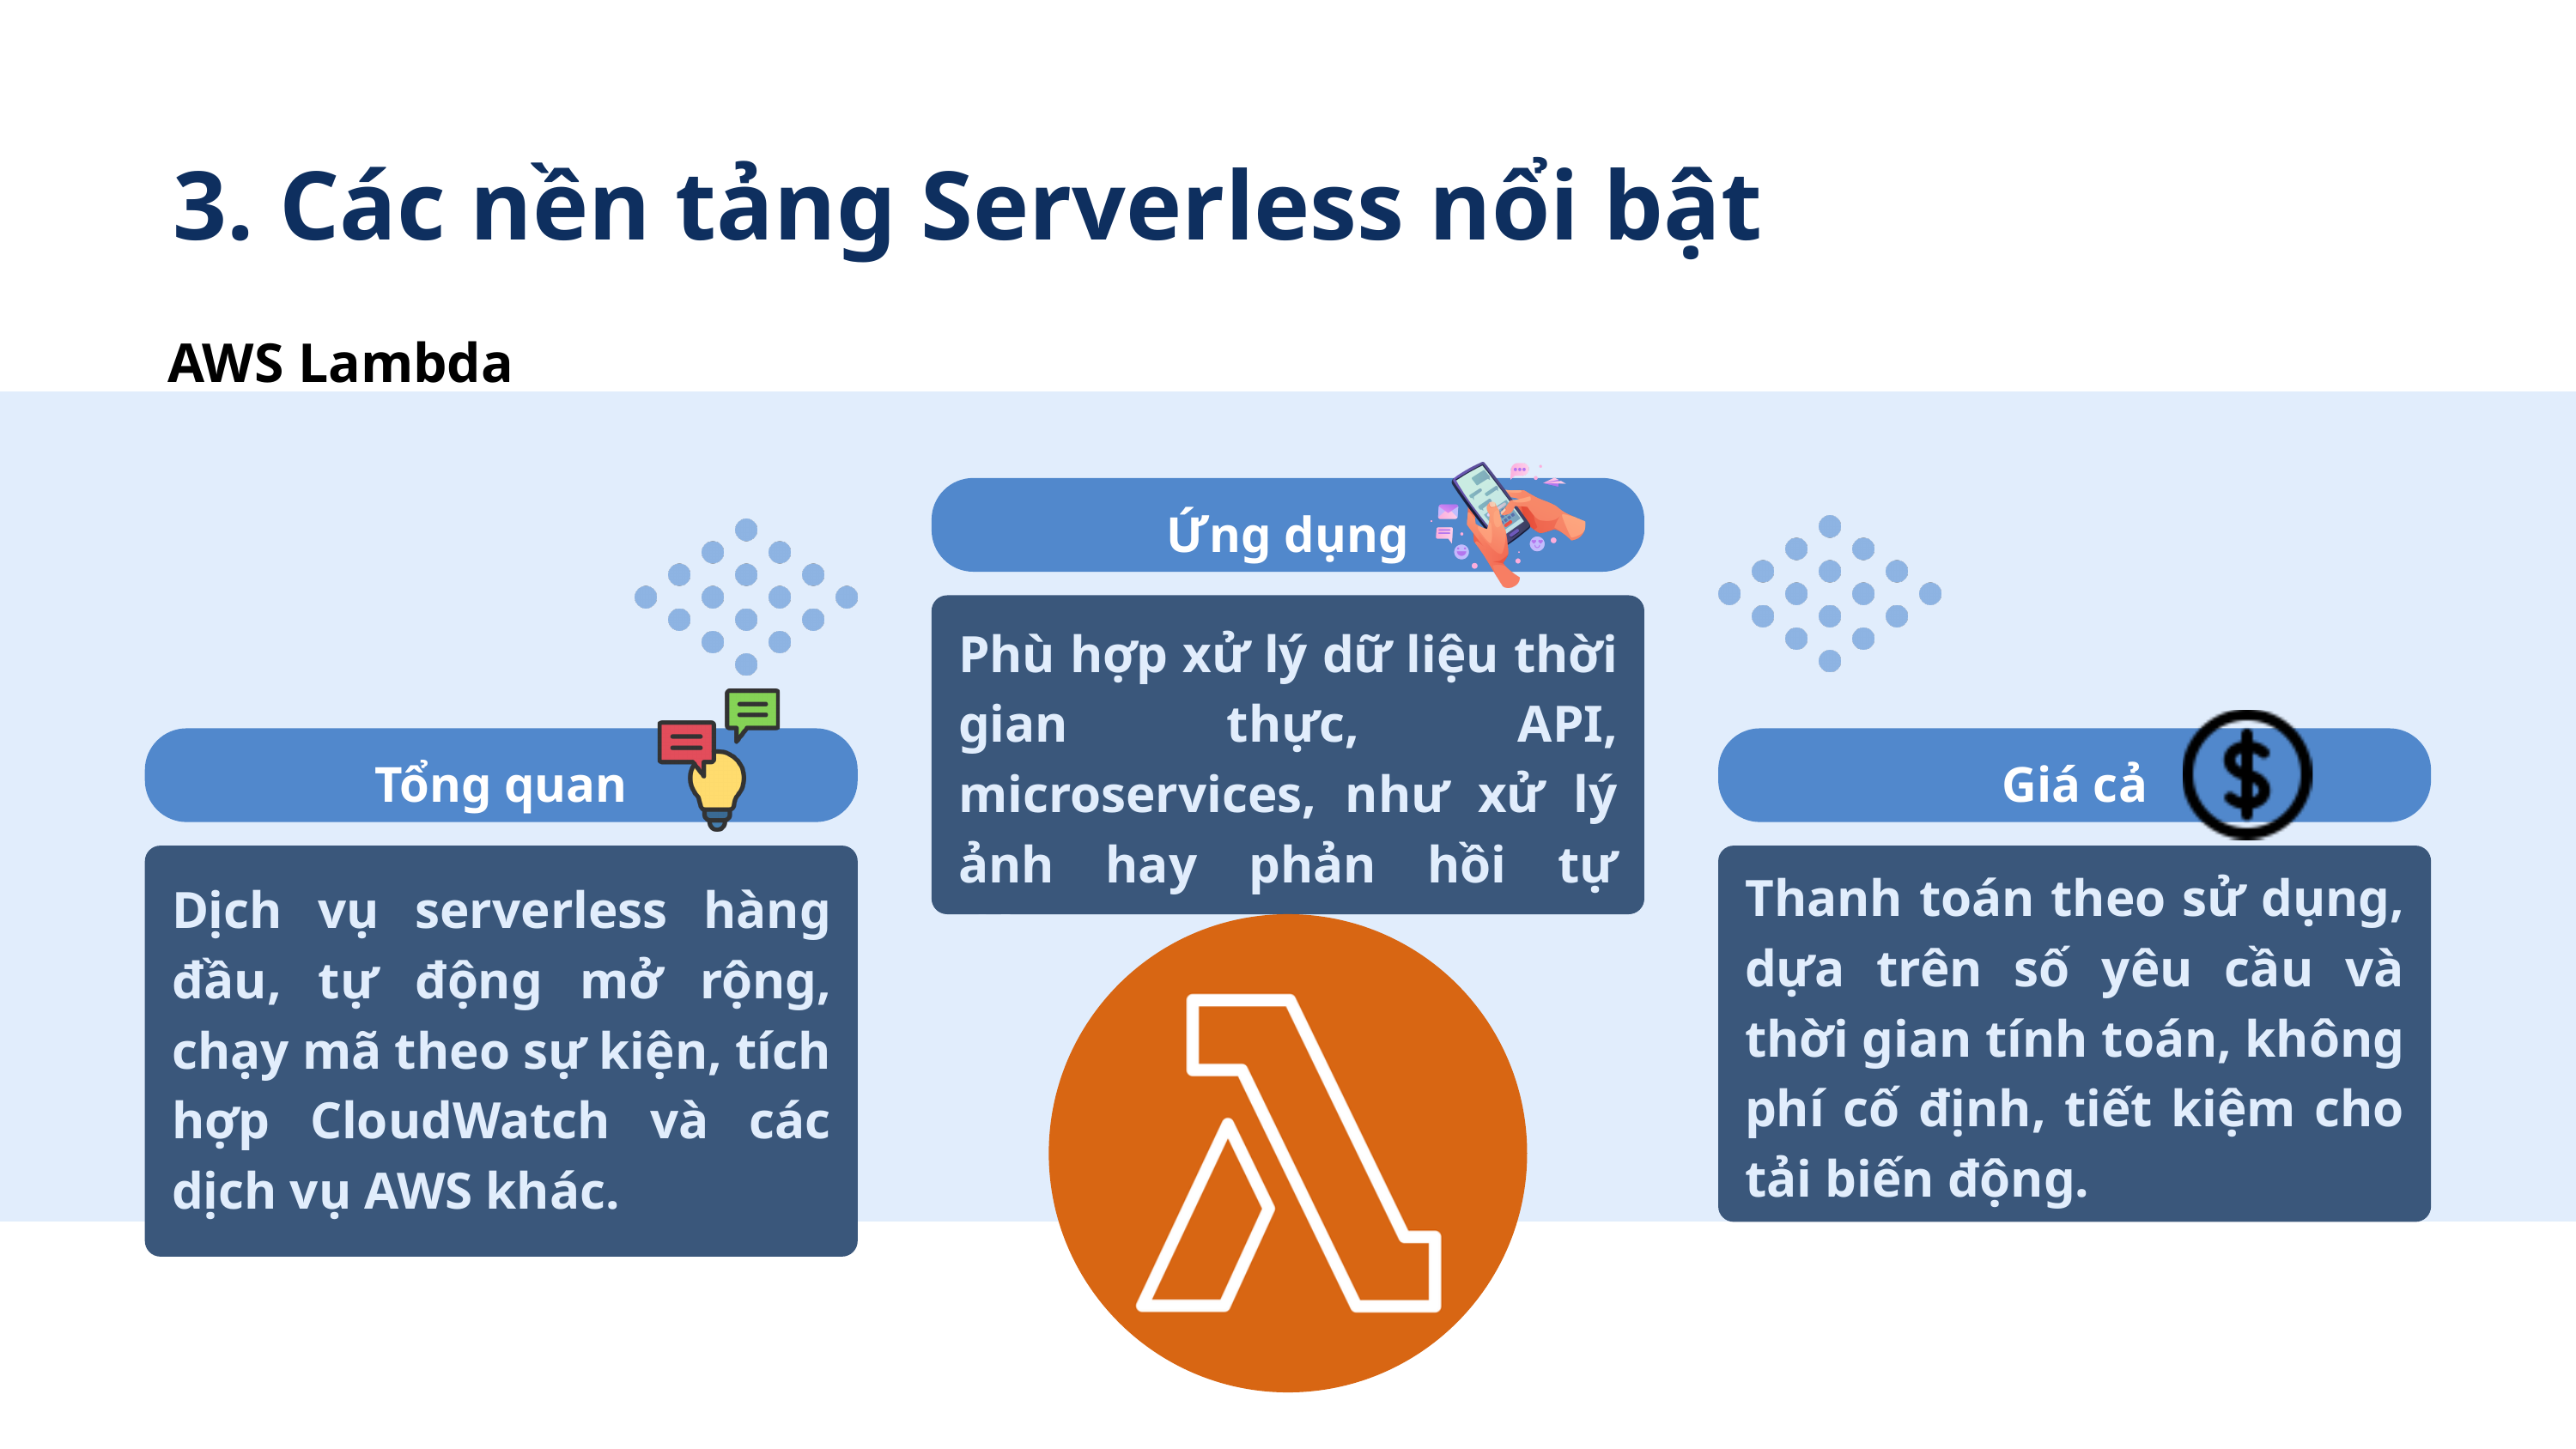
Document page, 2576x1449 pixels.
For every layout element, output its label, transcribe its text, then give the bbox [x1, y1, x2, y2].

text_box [0, 391, 2576, 1222]
text_box 3. Các nền tảng Serverless nổi bật [144, 138, 1792, 259]
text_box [1717, 728, 2432, 822]
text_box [931, 477, 1645, 573]
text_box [1717, 845, 2432, 1222]
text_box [931, 595, 1645, 915]
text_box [1048, 913, 1528, 1393]
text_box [144, 728, 859, 822]
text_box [144, 845, 859, 1258]
text_box AWS Lambda [167, 318, 528, 388]
